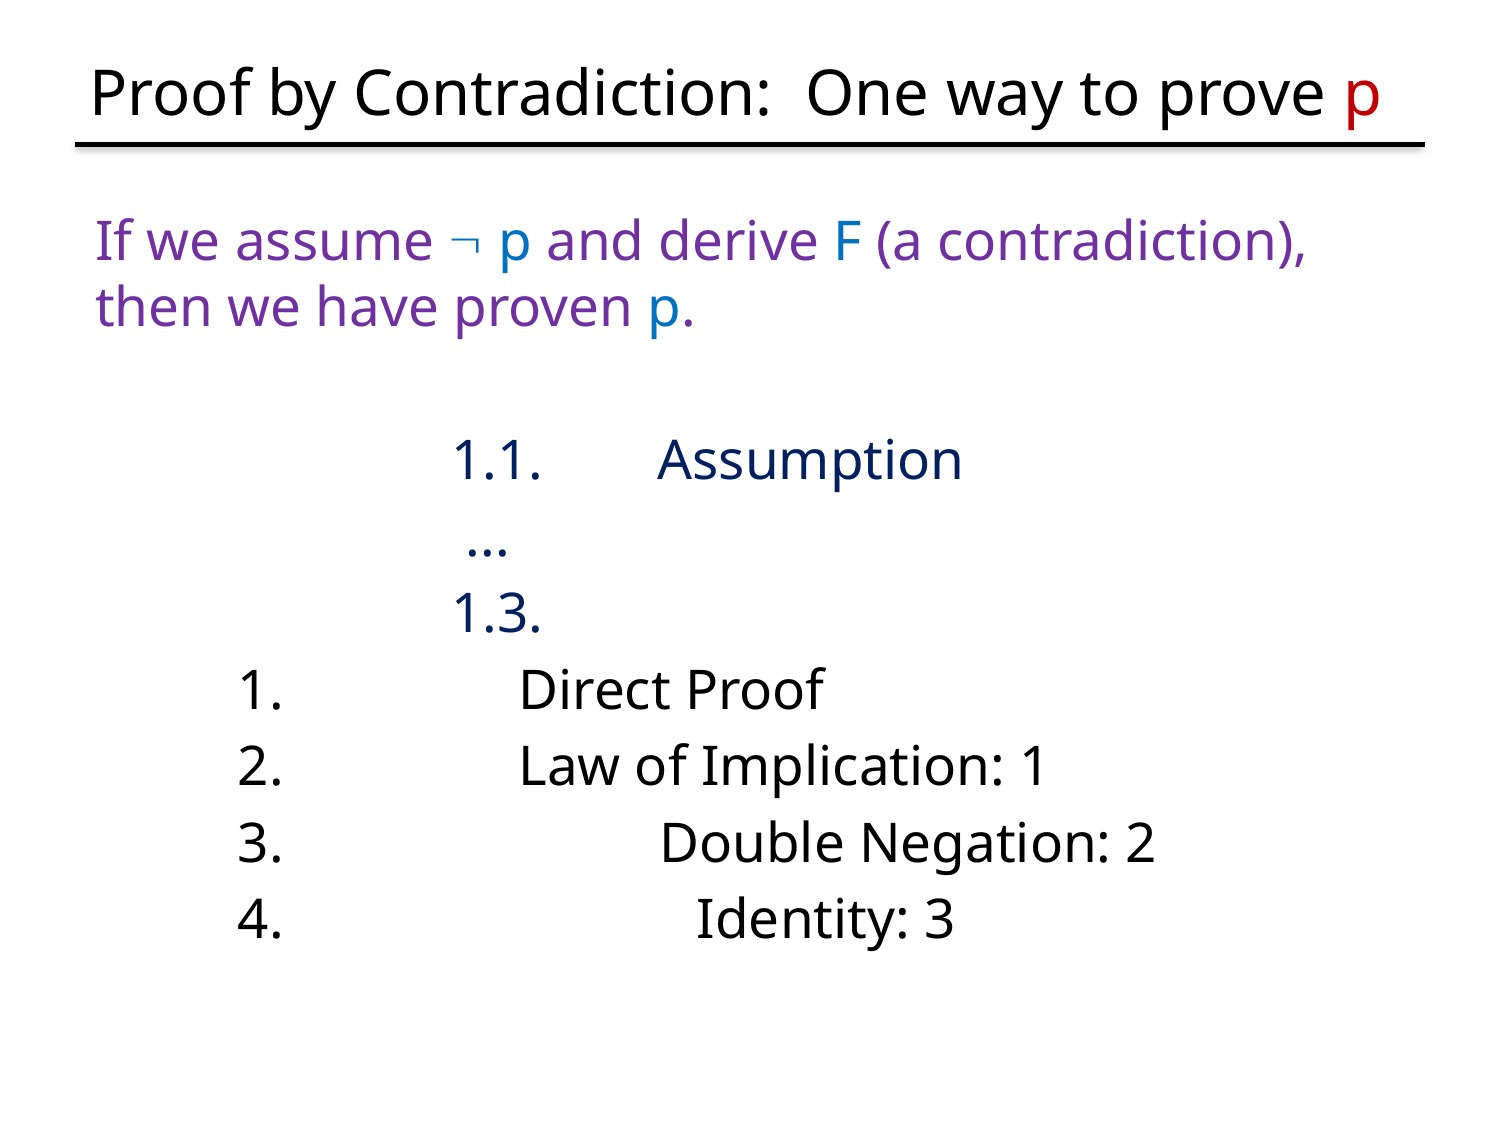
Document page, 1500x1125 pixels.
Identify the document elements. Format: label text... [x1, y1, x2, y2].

title Proof by Contradiction: One way to prove p [75, 45, 1425, 145]
